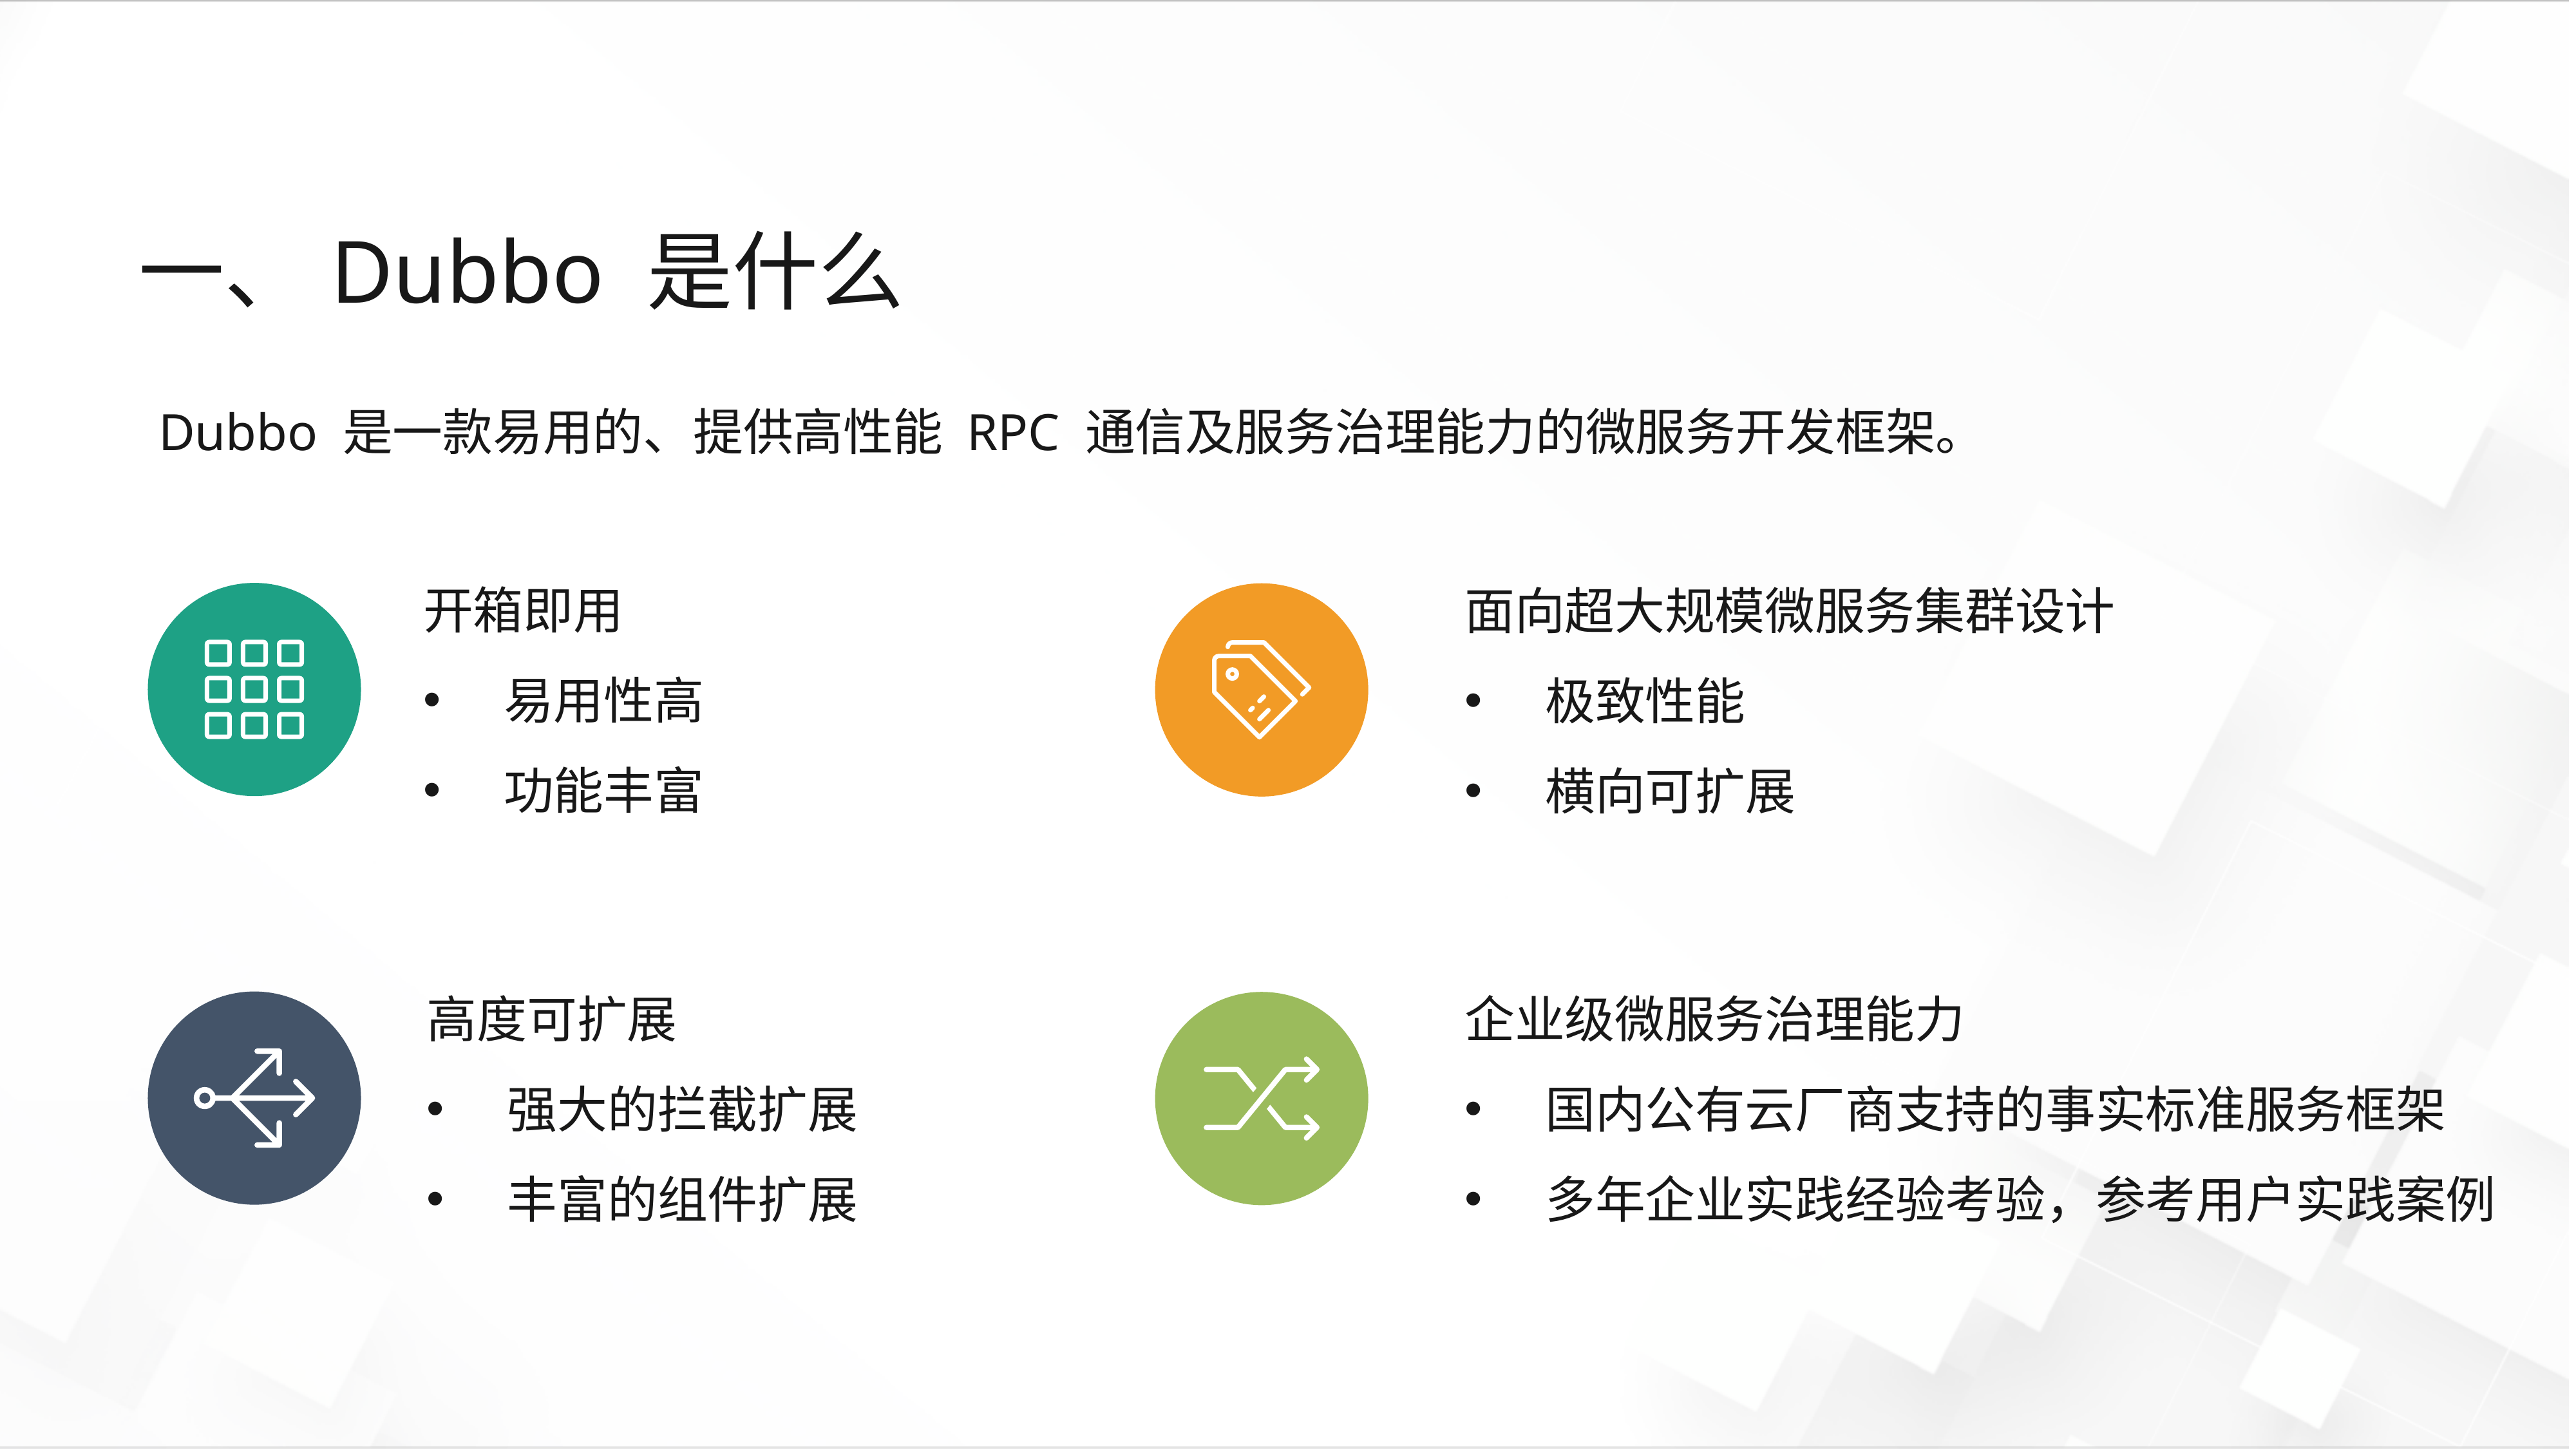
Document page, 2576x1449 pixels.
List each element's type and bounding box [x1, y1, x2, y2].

picture [0, 0, 2569, 1449]
text_box [147, 583, 361, 797]
text_box [1155, 583, 1368, 797]
text_box [147, 991, 361, 1205]
text_box [1155, 992, 1368, 1206]
